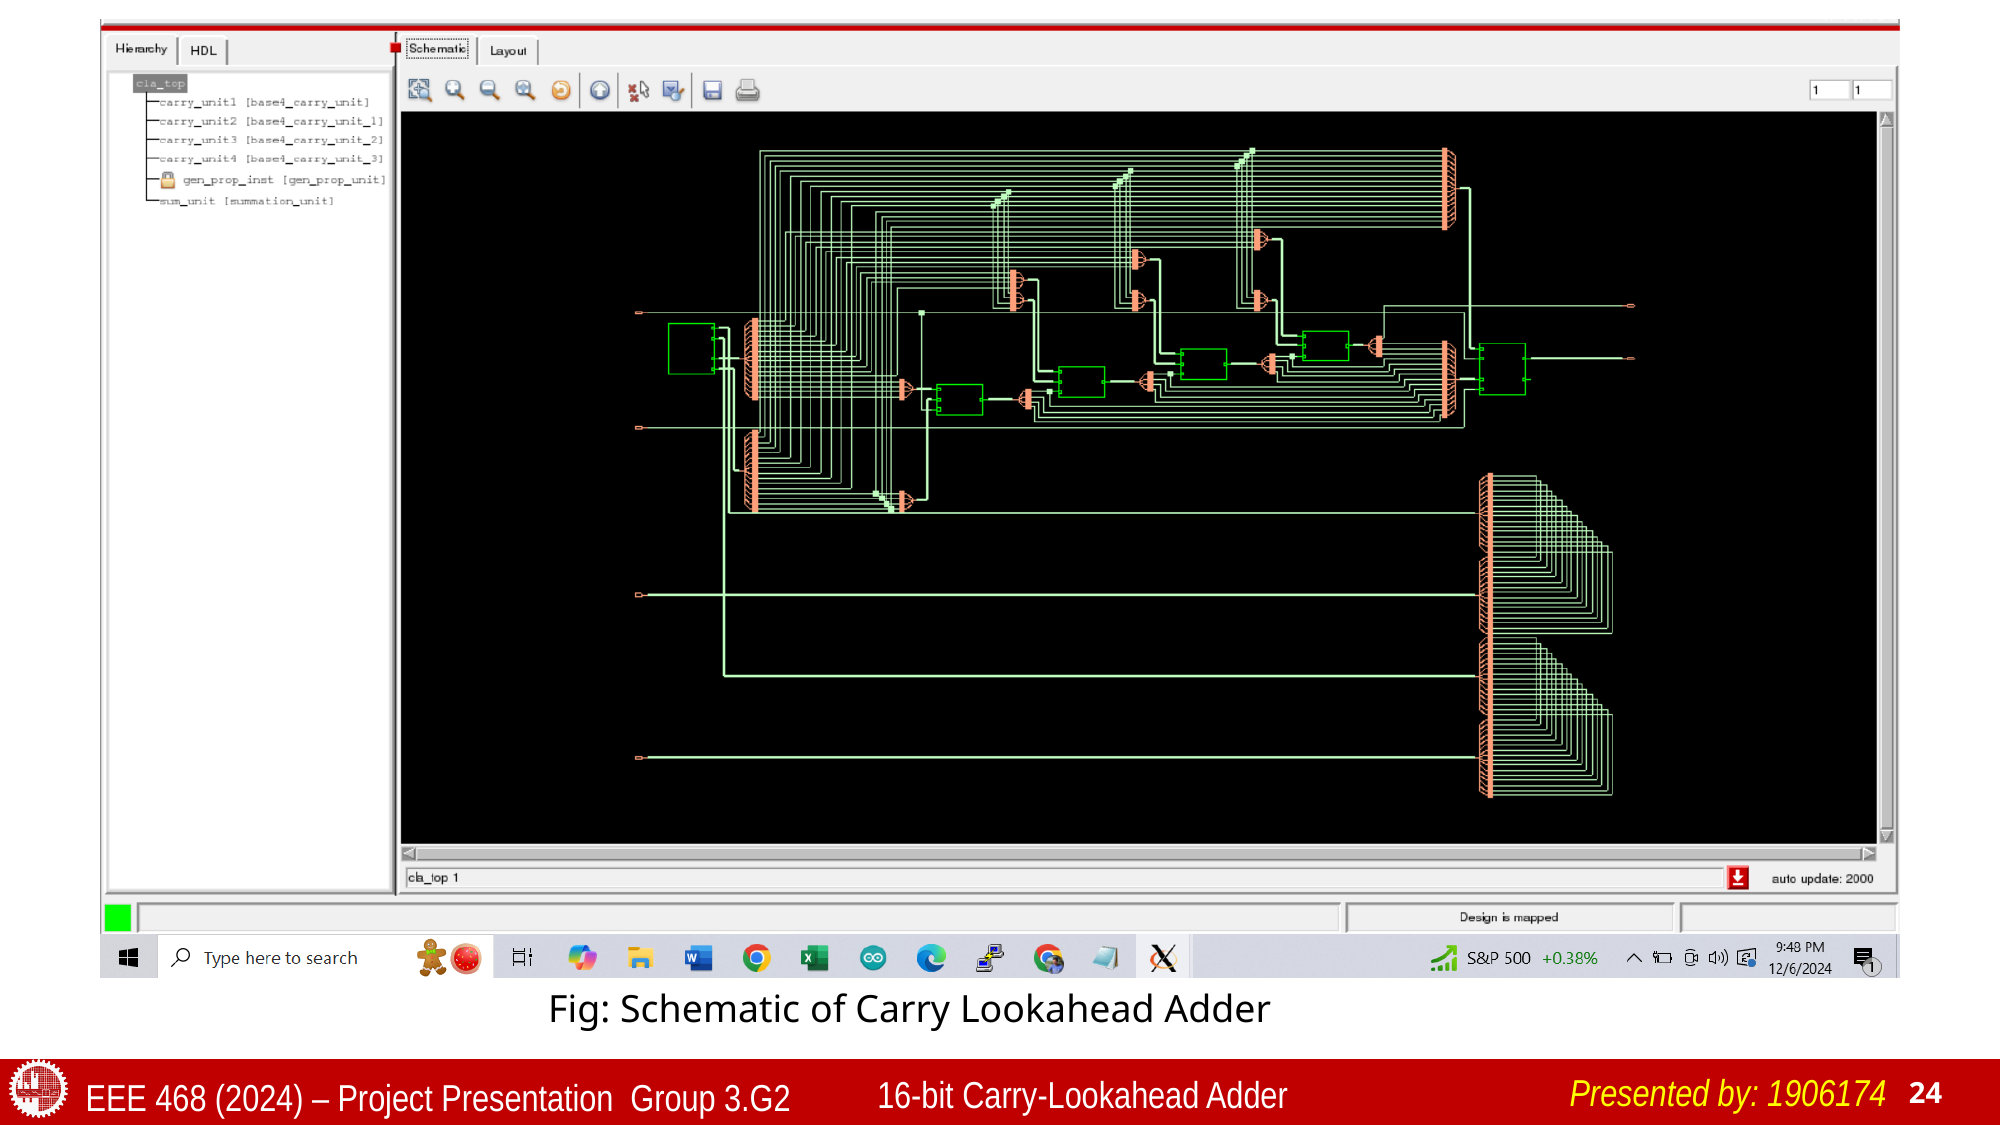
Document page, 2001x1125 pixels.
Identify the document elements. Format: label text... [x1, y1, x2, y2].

slide_number EEE 468 (2024) – Project Presentation Group 3.G2 [70, 1066, 862, 1125]
text_box Presented by: 1906174 [1554, 1061, 1902, 1122]
slide_number 24 [1902, 1066, 1958, 1118]
picture [100, 19, 1900, 978]
text_box Fig: Schematic of Carry Lookahead Adder [533, 985, 1287, 1038]
footer 16-bit Carry-Lookahead Adder [862, 1063, 1499, 1125]
picture [8, 1059, 71, 1118]
